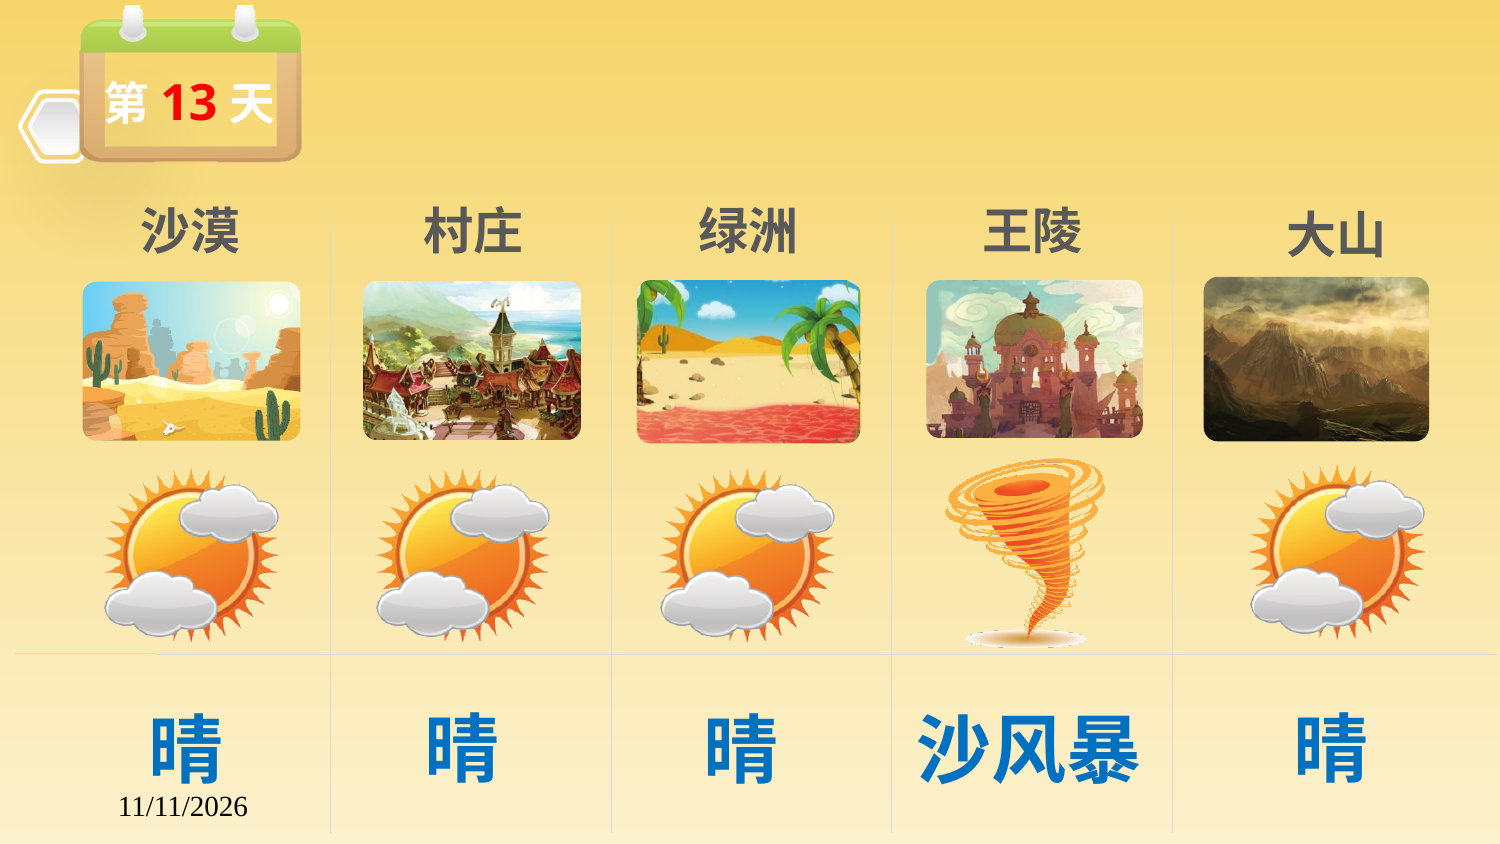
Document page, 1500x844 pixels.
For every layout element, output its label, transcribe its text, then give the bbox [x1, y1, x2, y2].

picture [1203, 276, 1430, 442]
picture [641, 457, 856, 659]
picture [926, 280, 1143, 439]
slide_number [103, 782, 441, 827]
picture [363, 281, 581, 440]
picture [357, 457, 571, 659]
picture [636, 280, 861, 444]
text_box 沙漠 [111, 192, 269, 268]
text_box 村庄 [395, 192, 553, 268]
picture [945, 458, 1105, 648]
picture [85, 457, 300, 659]
text_box 王陵 [953, 192, 1111, 268]
picture [51, 5, 319, 175]
text_box 晴 [409, 694, 515, 800]
text_box 绿洲 [670, 192, 828, 268]
picture [82, 281, 301, 441]
text_box 大山 [1258, 195, 1416, 271]
picture [1231, 453, 1446, 655]
text_box 晴 [133, 695, 239, 782]
text_box 晴 [688, 695, 794, 801]
text_box 晴 [1278, 694, 1384, 799]
text_box 沙风暴 [901, 695, 1157, 801]
